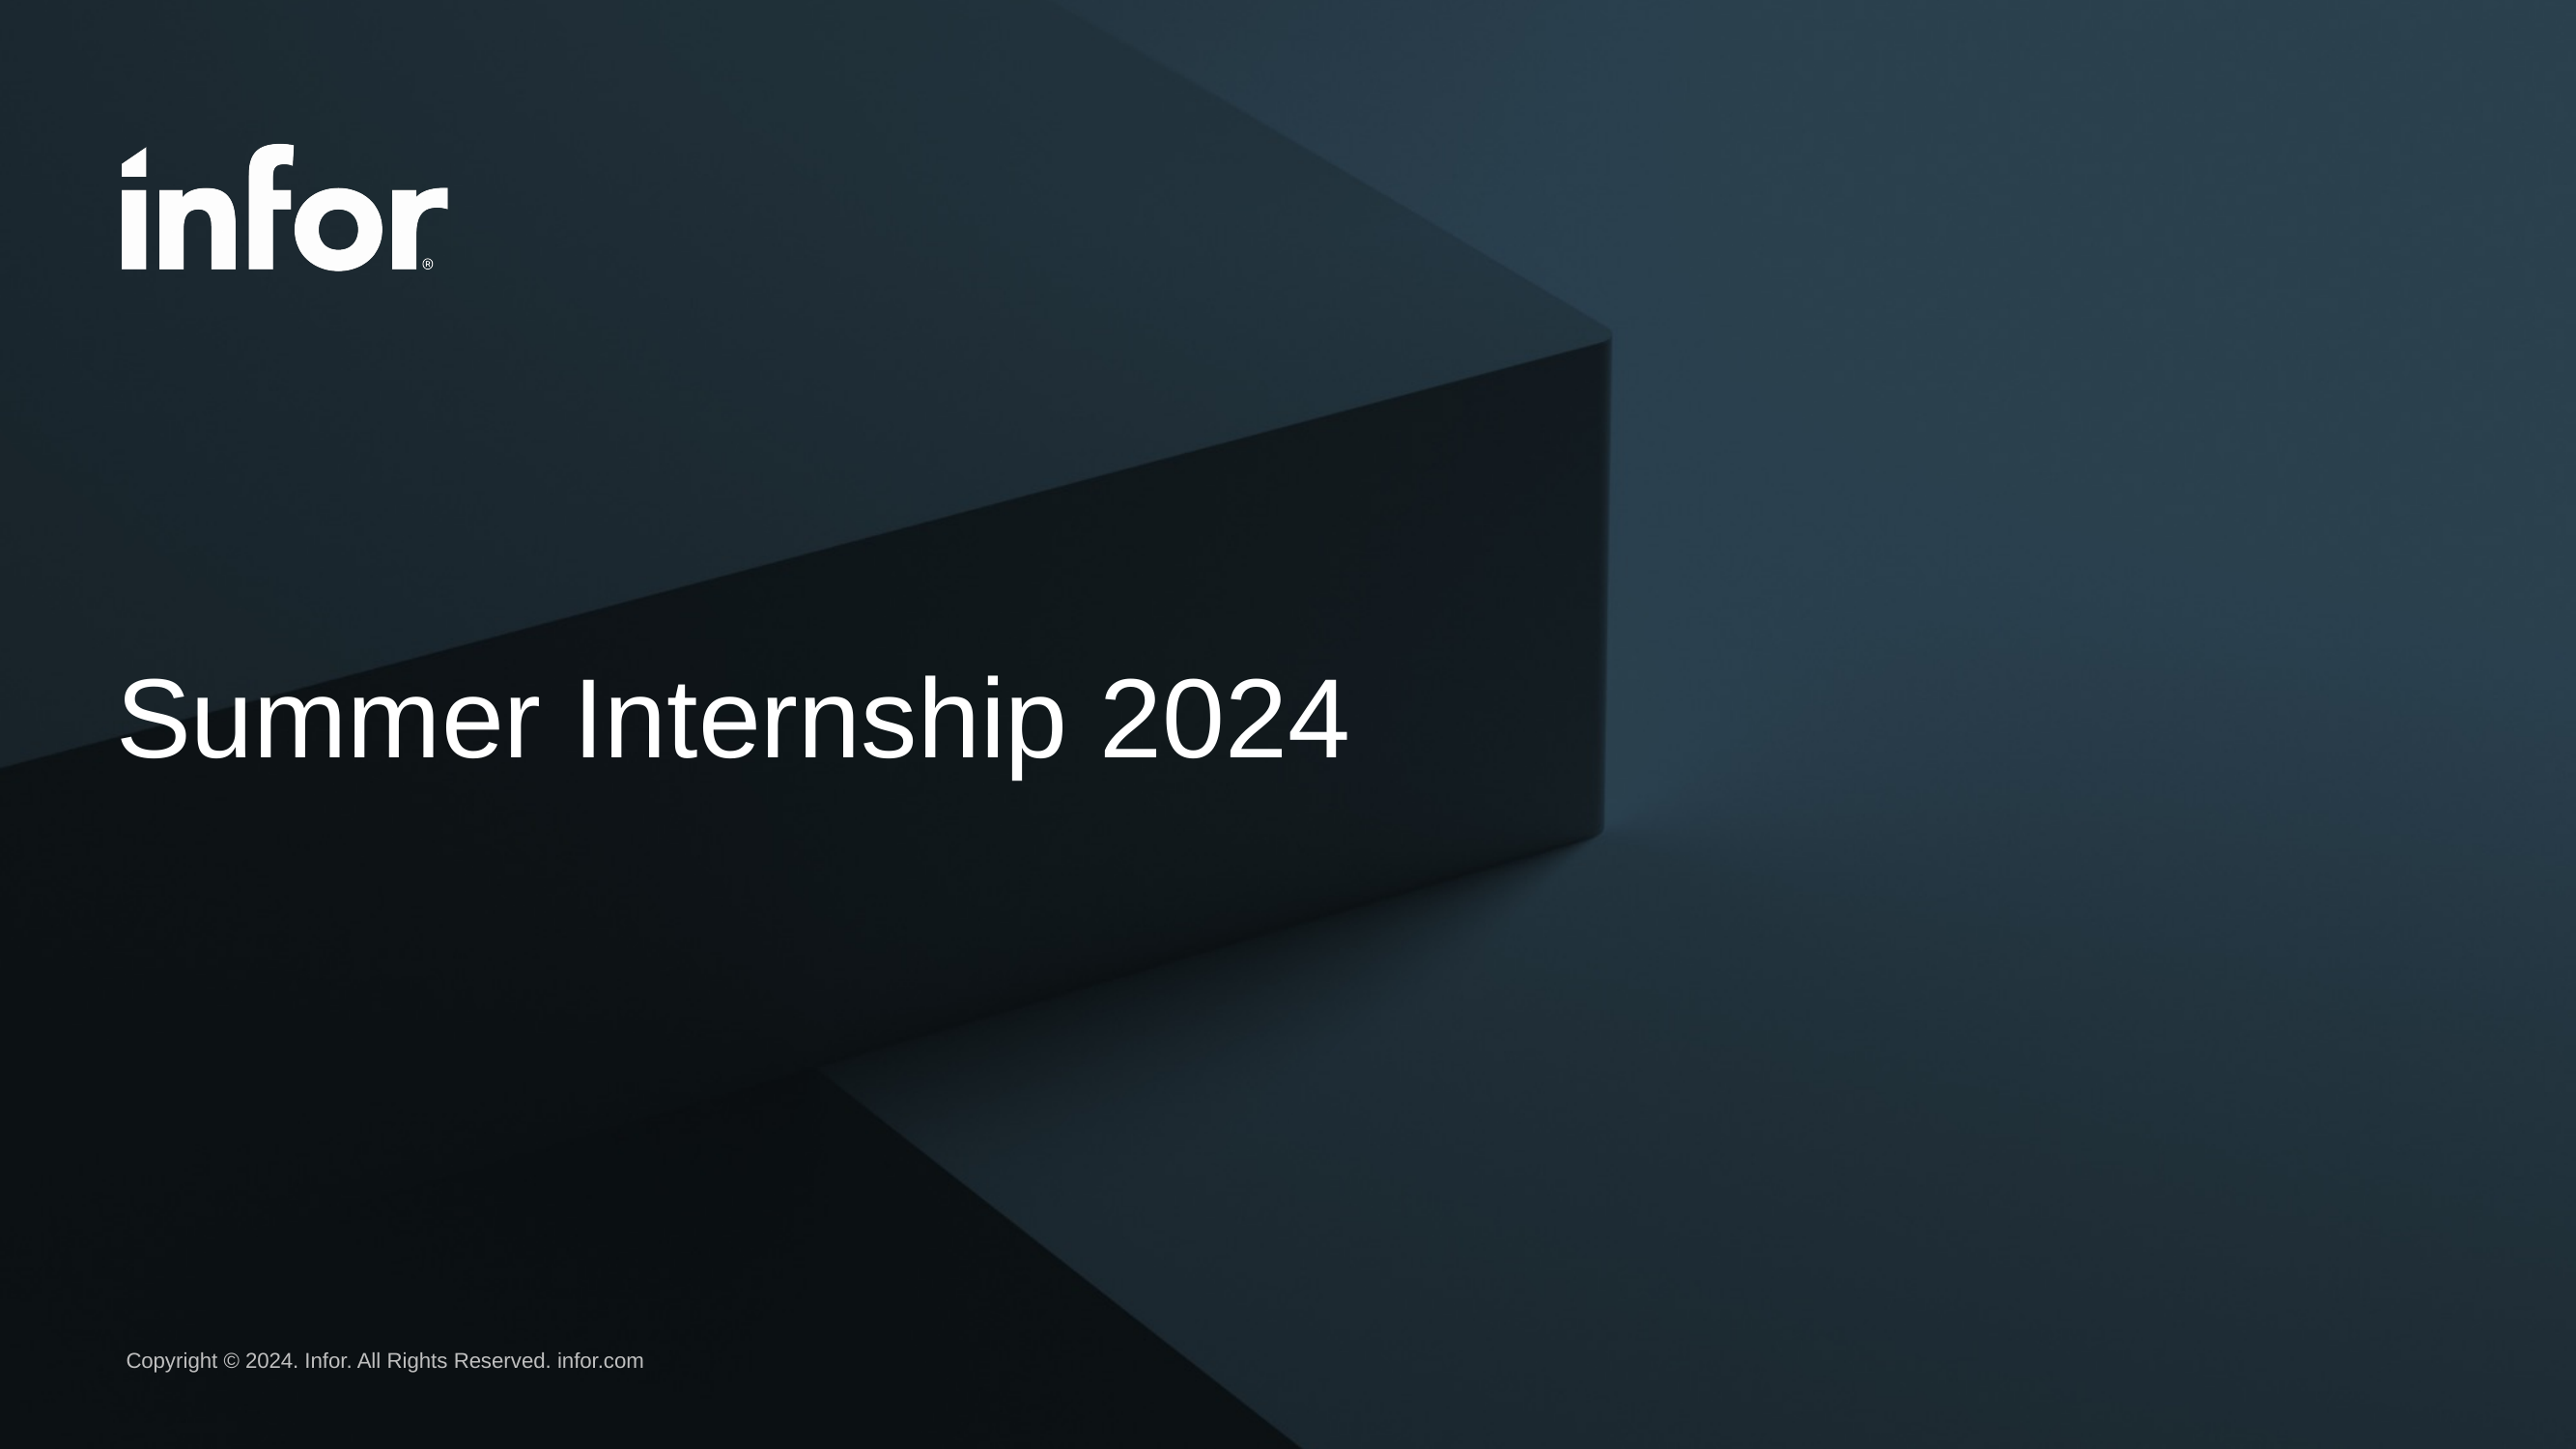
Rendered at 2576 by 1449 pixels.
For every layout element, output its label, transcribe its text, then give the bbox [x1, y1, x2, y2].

picture [0, 0, 2576, 1449]
title Summer Internship 2024 [116, 644, 1434, 969]
